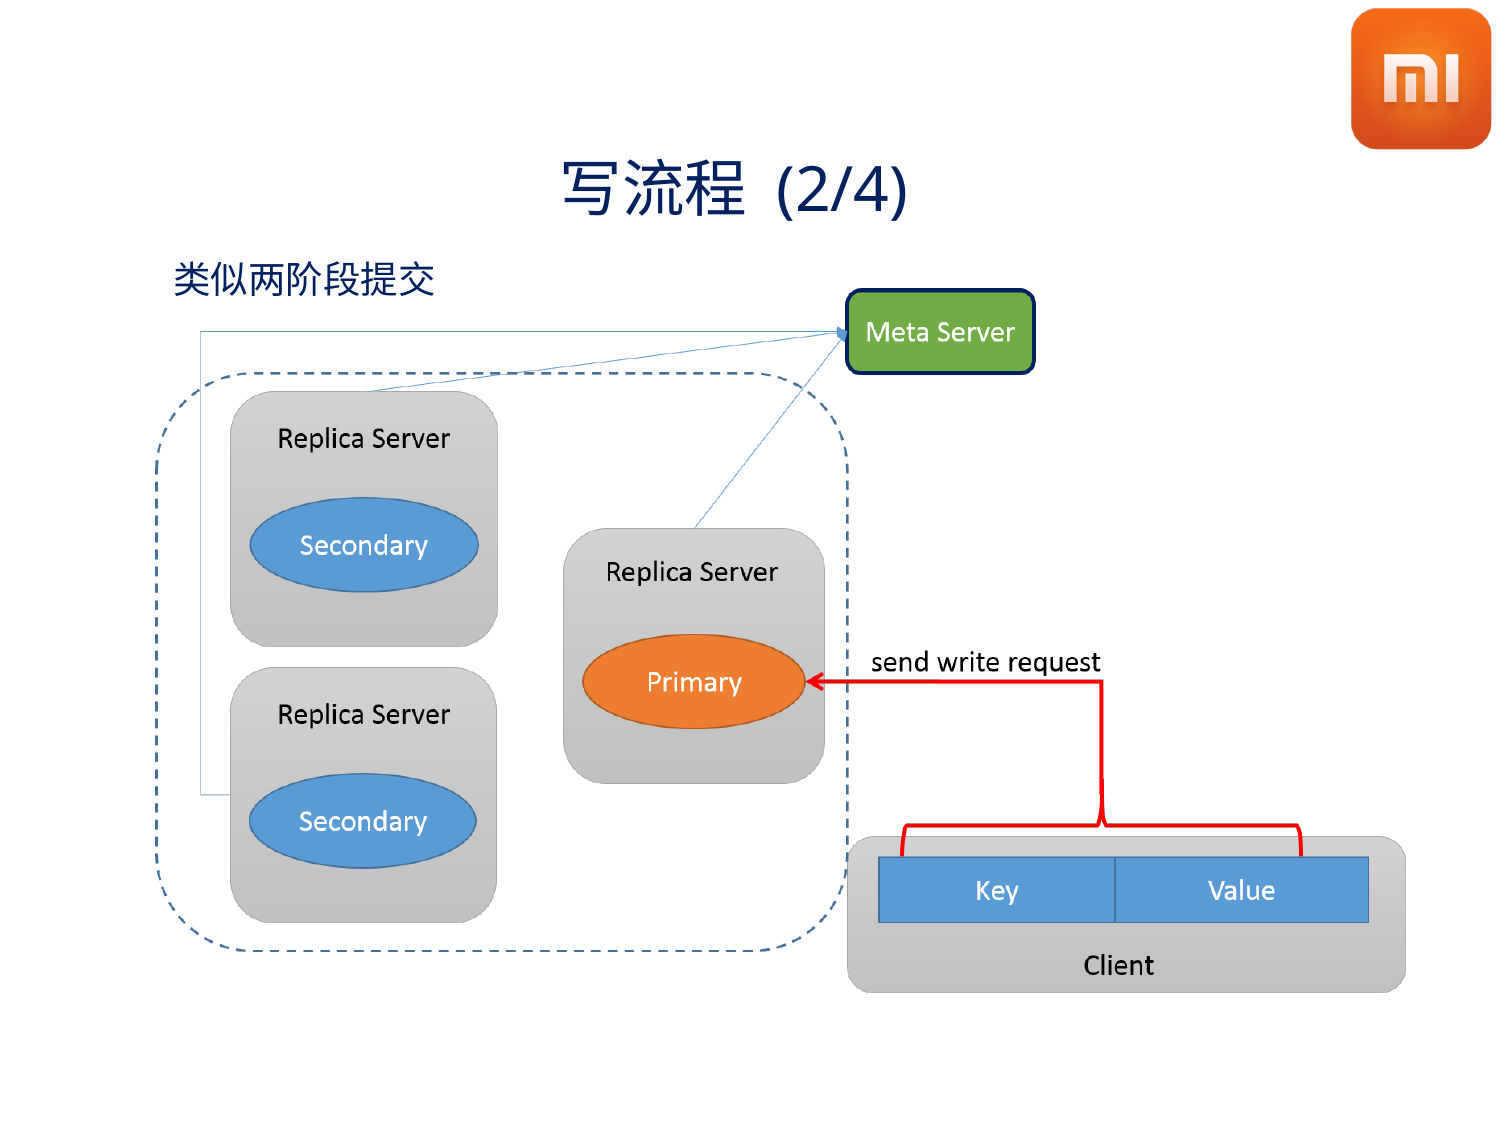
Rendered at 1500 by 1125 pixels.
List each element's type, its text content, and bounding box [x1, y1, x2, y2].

text_box 写流程 (2/4) [111, 141, 1357, 232]
picture [155, 288, 1406, 1002]
list 类似两阶段提交 [110, 253, 498, 325]
picture [1342, 0, 1500, 158]
